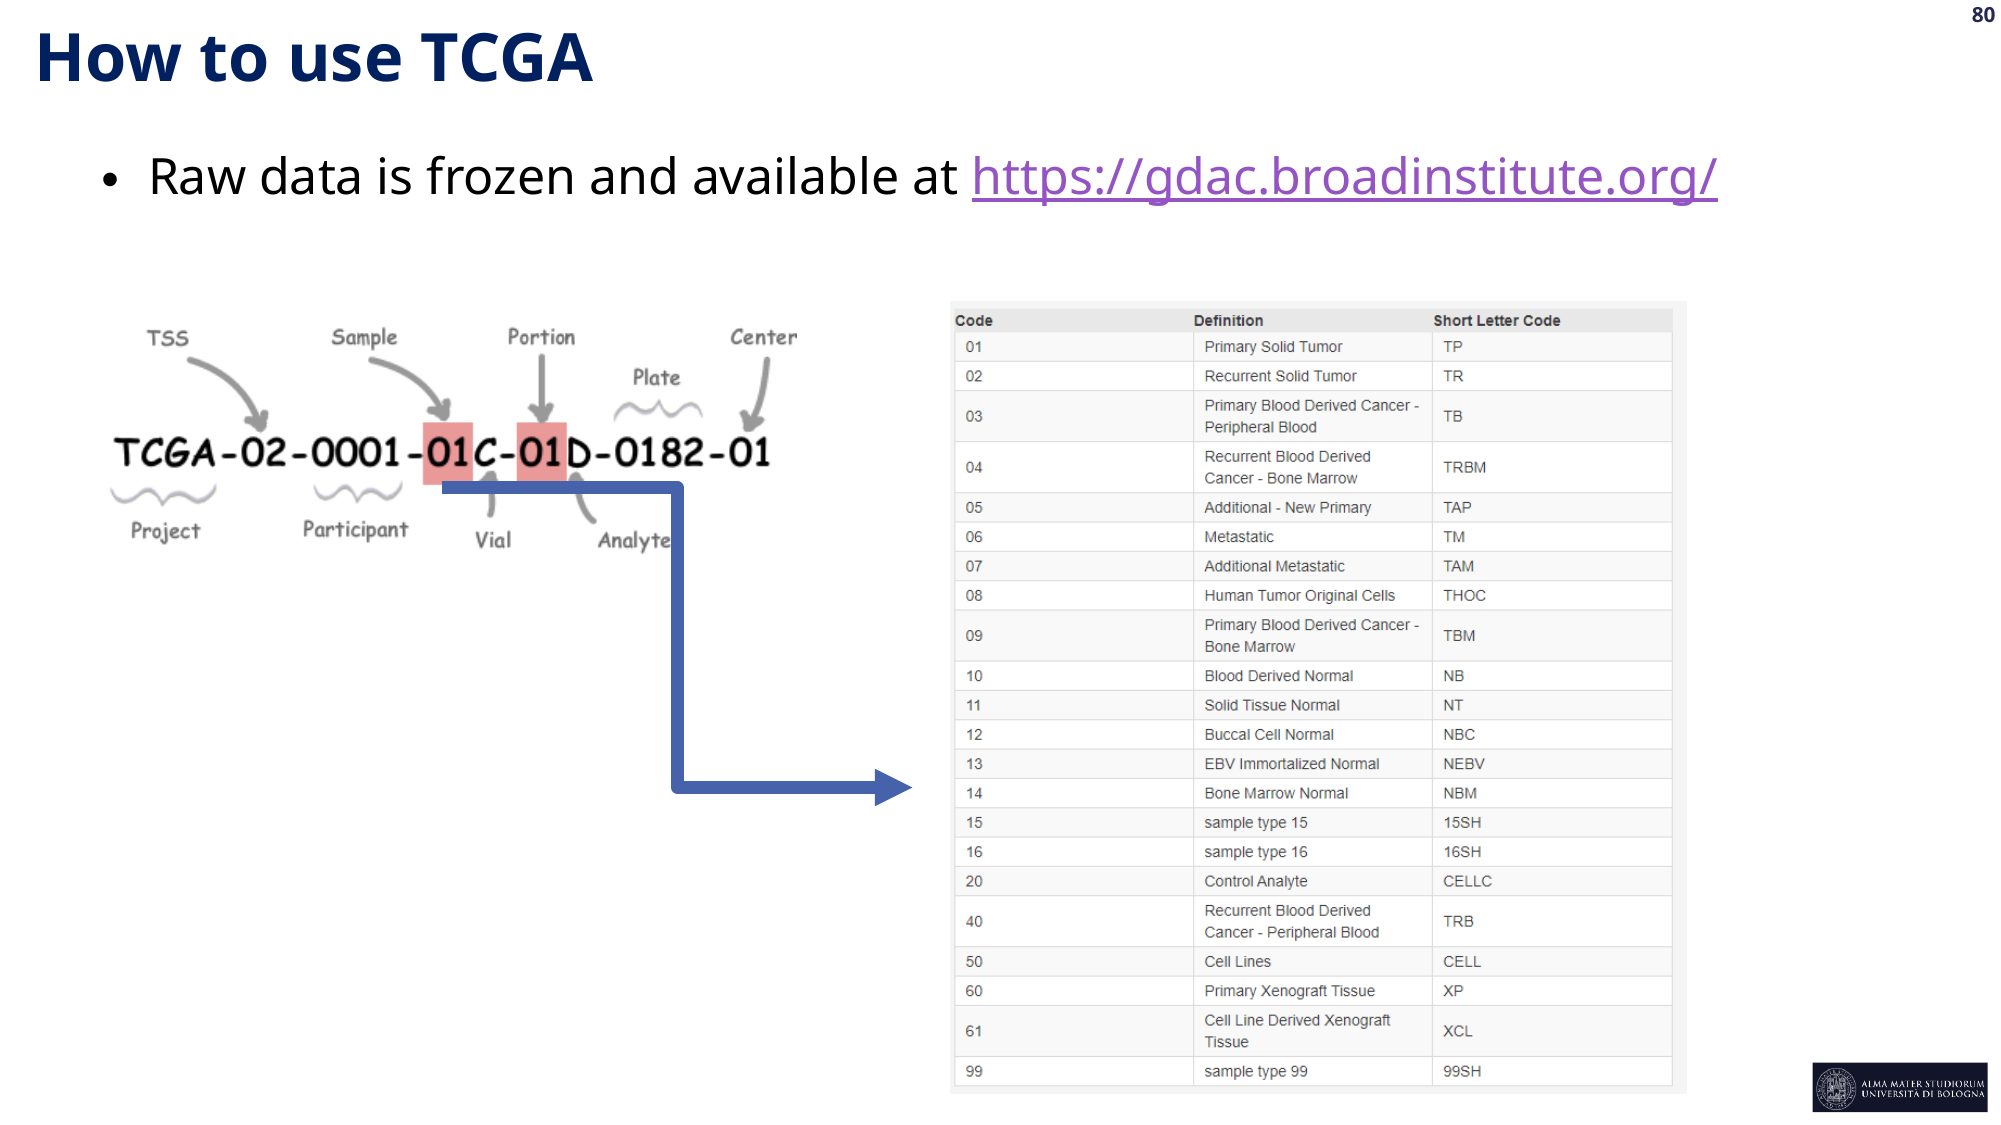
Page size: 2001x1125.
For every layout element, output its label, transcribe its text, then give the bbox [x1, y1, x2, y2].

picture [87, 295, 798, 580]
list How to use TCGA [19, 7, 1930, 102]
picture [949, 301, 1687, 1094]
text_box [441, 487, 913, 788]
picture [1812, 1062, 1988, 1113]
list Raw data is frozen and available at https://gdac.broadinstitute.org/ [86, 137, 1930, 288]
